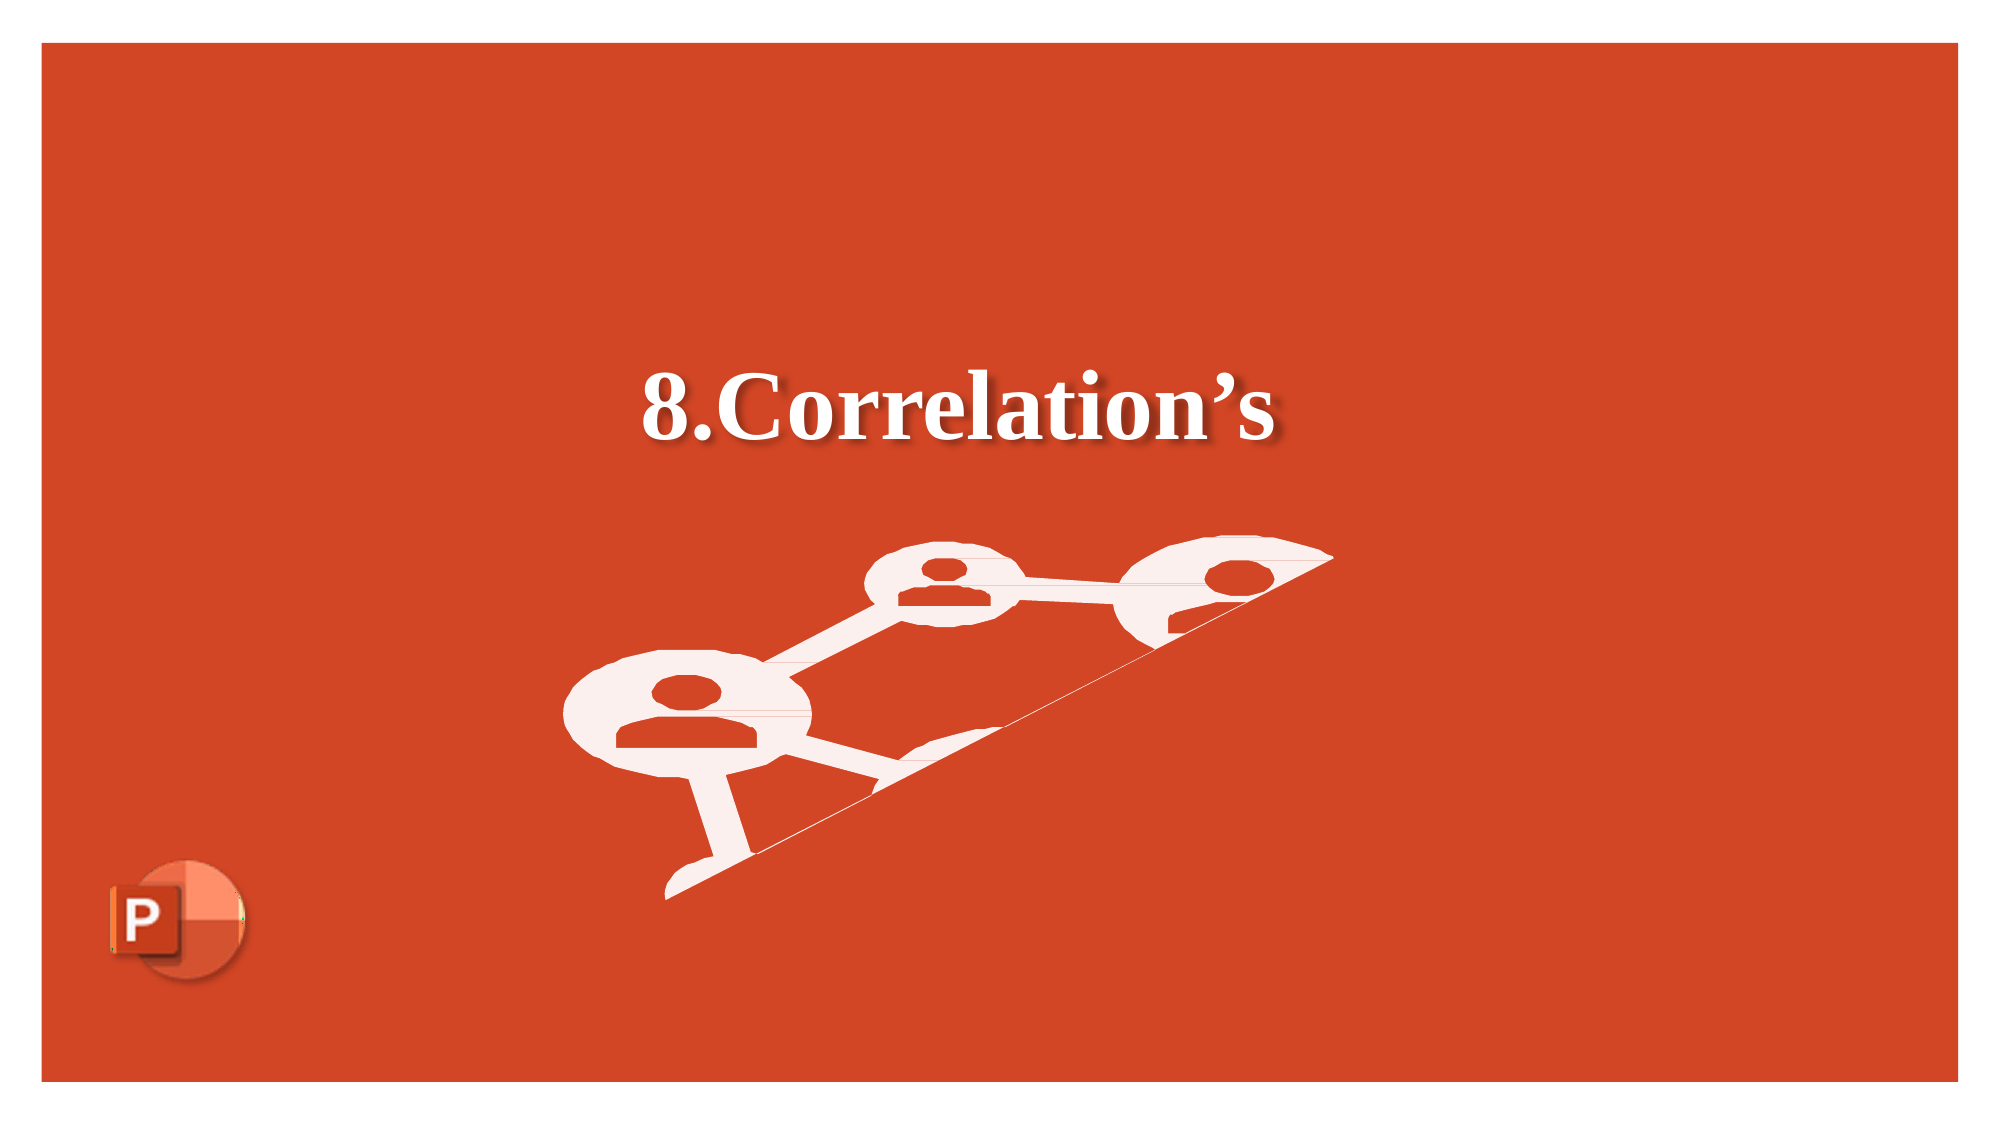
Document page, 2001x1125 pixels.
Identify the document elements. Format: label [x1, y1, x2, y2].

text_box [102, 535, 1334, 1002]
picture [91, 248, 1837, 577]
